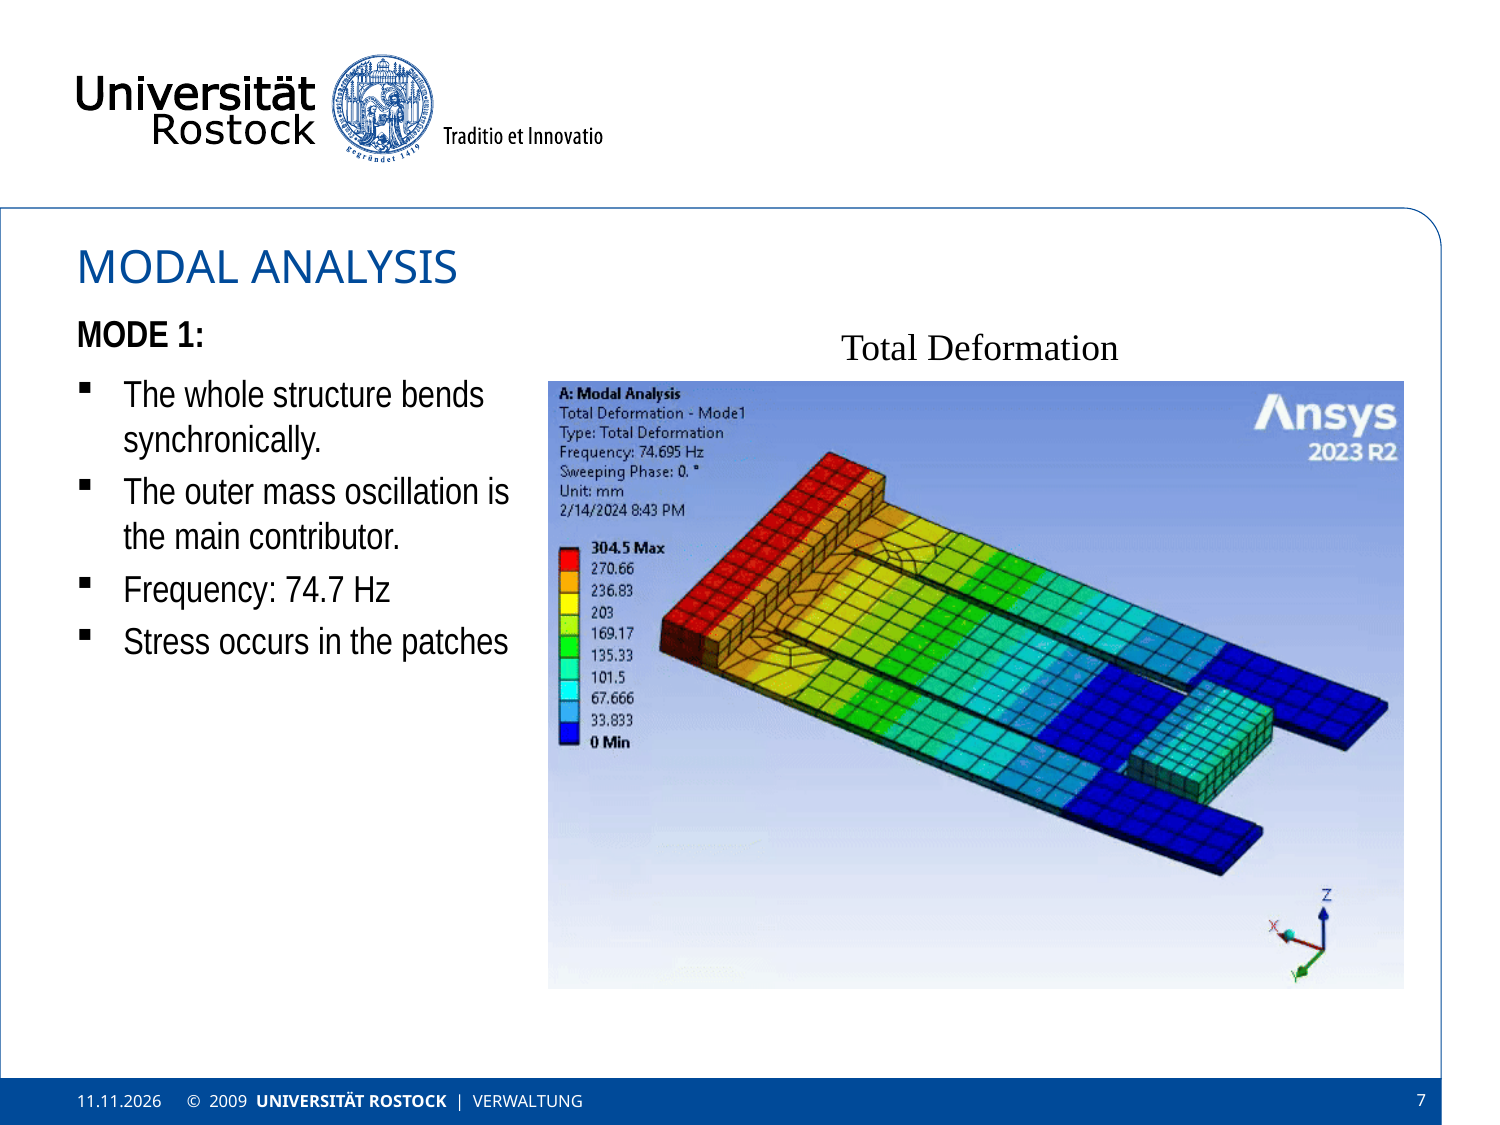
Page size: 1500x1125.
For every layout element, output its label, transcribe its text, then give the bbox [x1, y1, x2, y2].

text_box Total Deformation [826, 315, 1135, 376]
list MODE 1: [76, 309, 1321, 370]
list The whole structure bends synchronically. The outer mass oscillation is the main contributor. Frequency: 74.7 Hz Stress occurs in the patches [76, 369, 512, 991]
slide_number 7 [1366, 1077, 1442, 1125]
footer © 2009 UNIVERSITÄT ROSTOCK | VERWALTUNG [186, 1077, 1366, 1125]
picture [548, 381, 1405, 989]
title MODAL ANALYSIS [76, 237, 1321, 304]
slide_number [76, 1078, 186, 1125]
